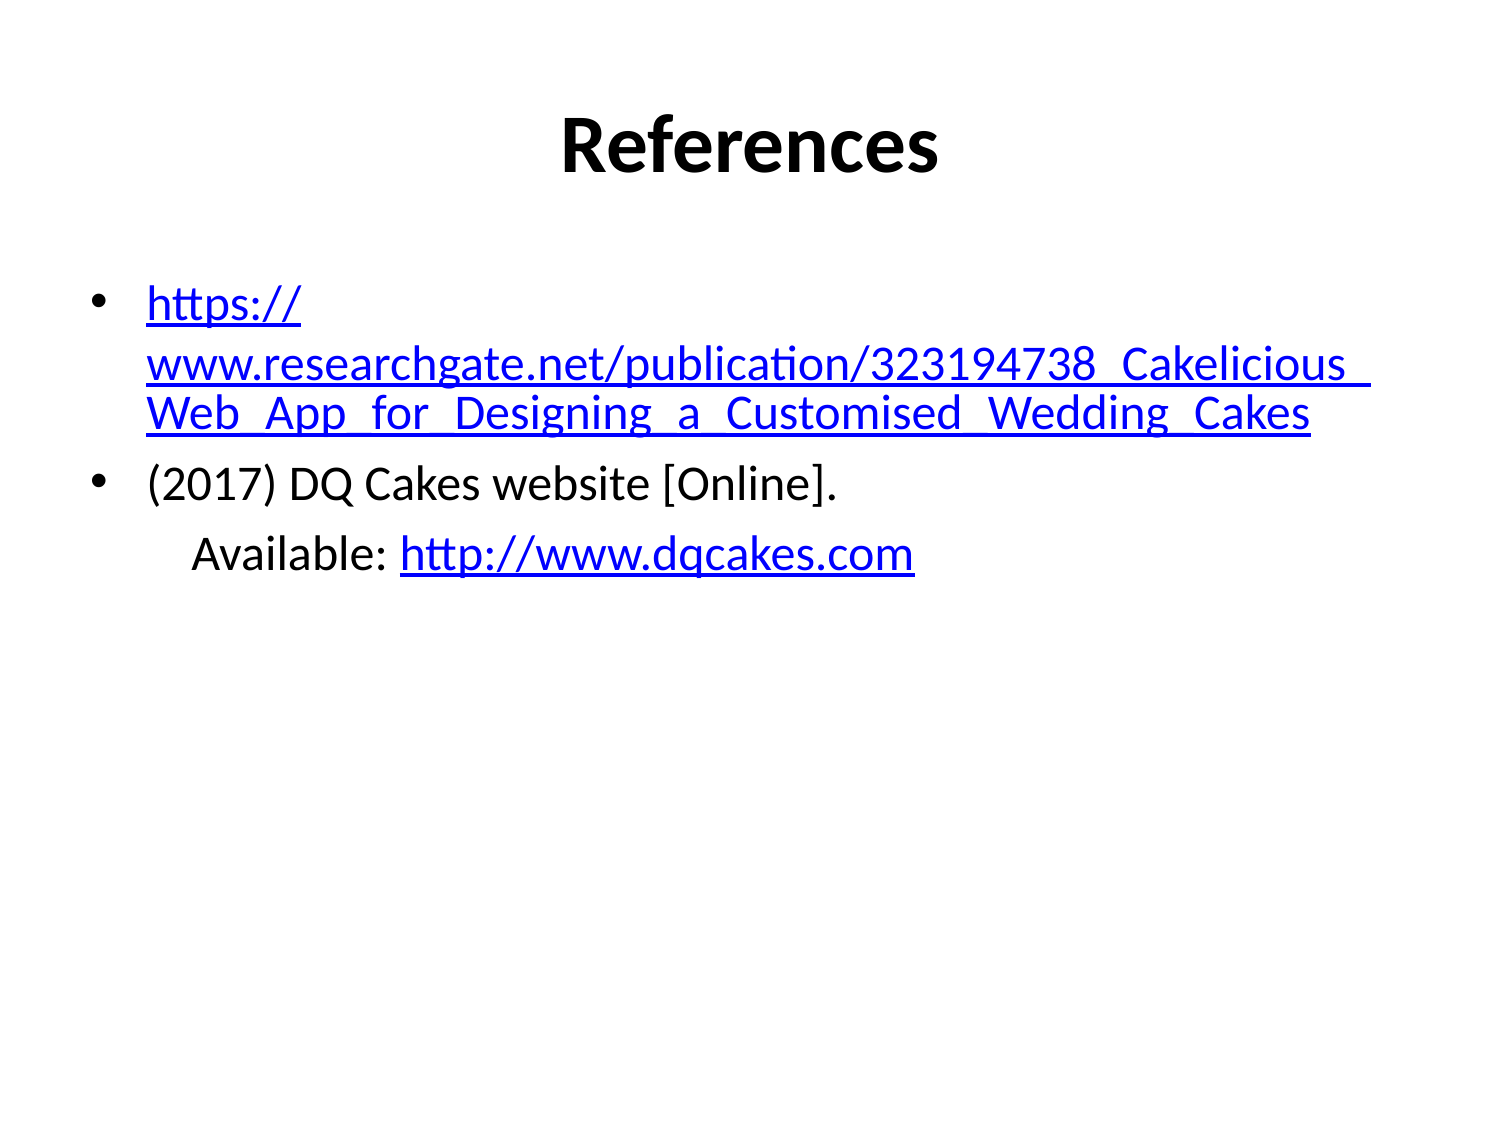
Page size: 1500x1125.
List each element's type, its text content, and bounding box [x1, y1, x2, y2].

list https://www.researchgate.net/publication/323194738_Cakelicious_Web_App_for_Designing_a_Customised_Wedding_Cakes (2017) DQ Cakes website [Online]. Available: http://www.dqcakes.com [75, 262, 1425, 1005]
title References [75, 45, 1425, 233]
